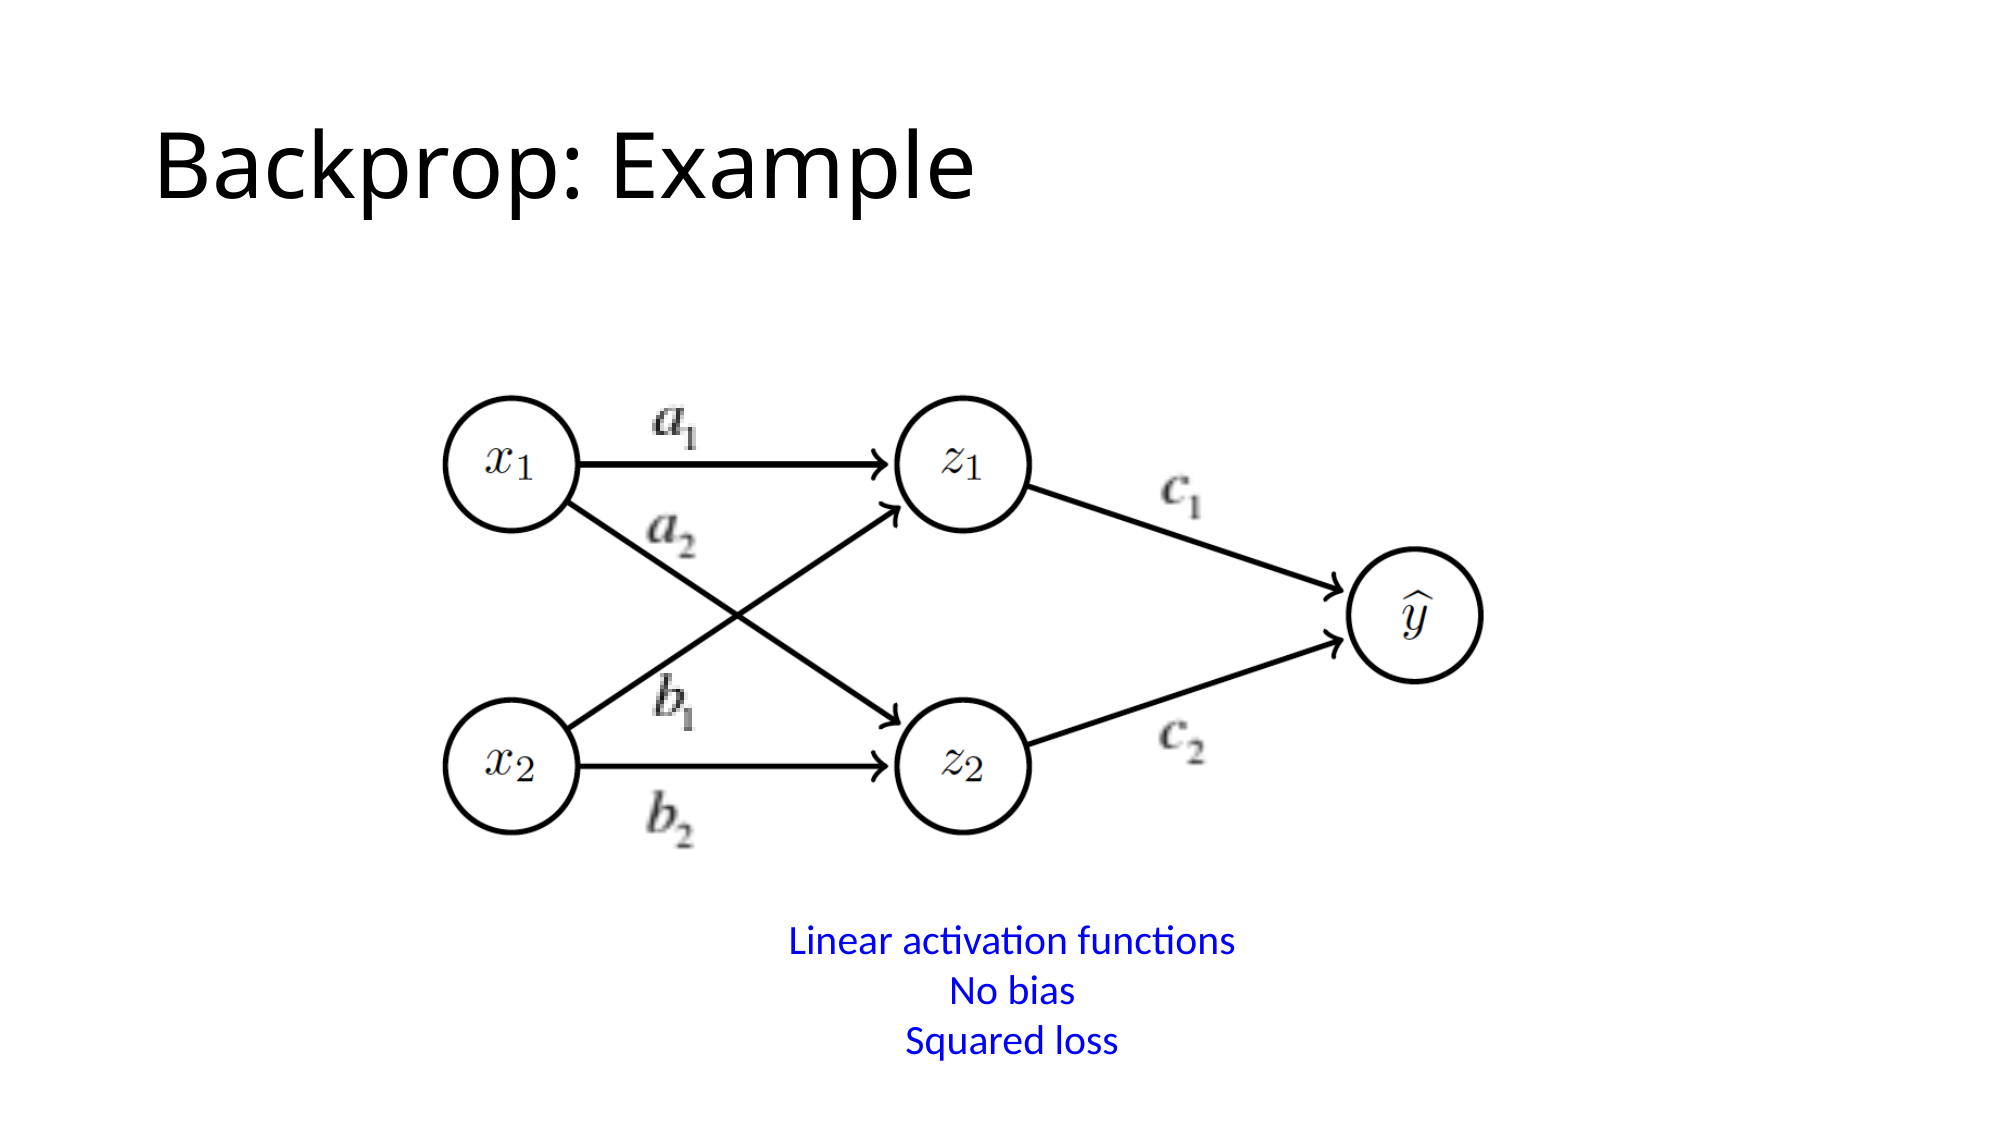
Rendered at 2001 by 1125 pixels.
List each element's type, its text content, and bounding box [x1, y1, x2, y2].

picture [430, 385, 1501, 851]
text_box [1152, 696, 1213, 770]
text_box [644, 662, 700, 736]
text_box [644, 381, 700, 455]
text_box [639, 780, 700, 854]
text_box Linear activation functions No bias Squared loss [704, 905, 1320, 1071]
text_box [640, 490, 705, 564]
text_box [1155, 451, 1206, 525]
title Backprop: Example [137, 59, 1863, 278]
